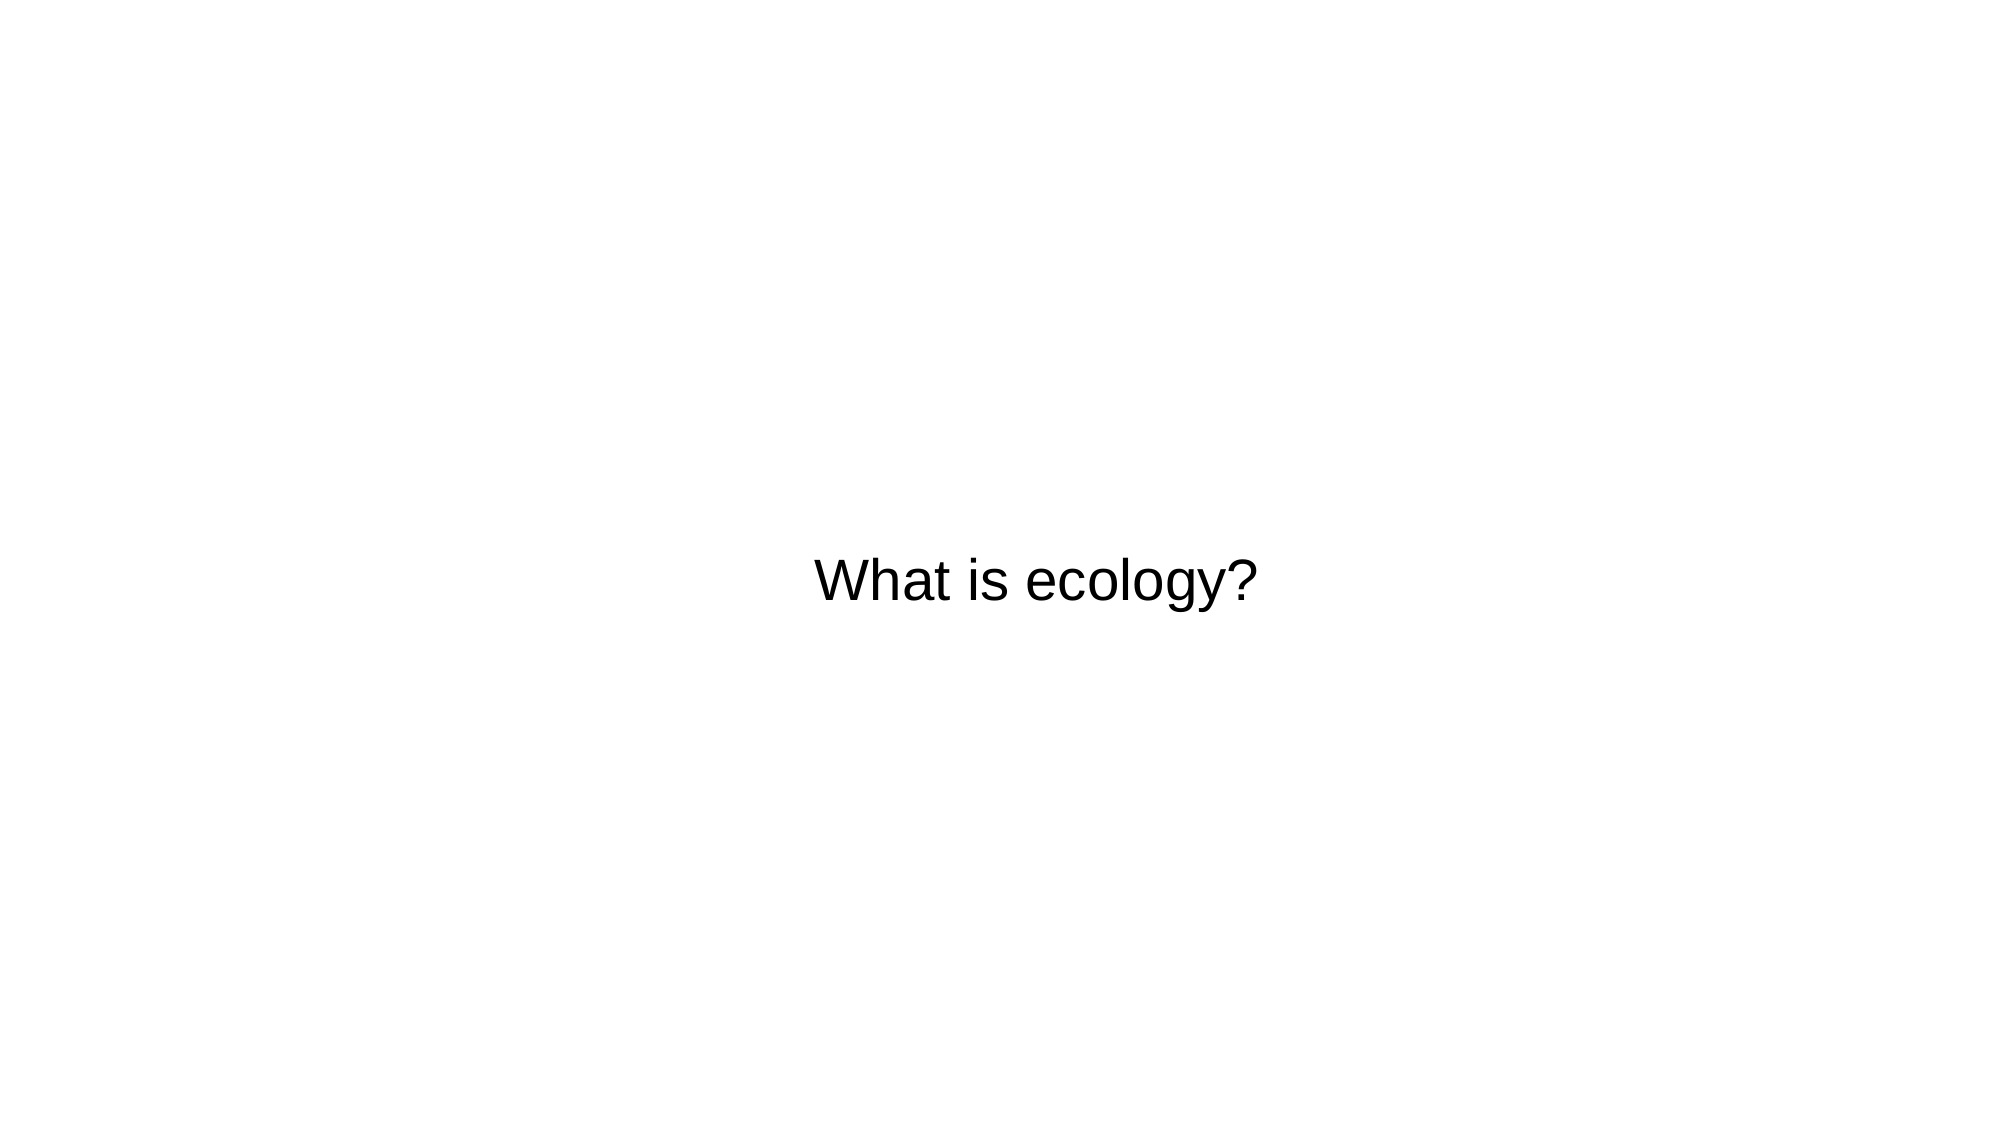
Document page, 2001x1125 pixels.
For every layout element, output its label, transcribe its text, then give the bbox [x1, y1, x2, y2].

text_box What is ecology? [800, 534, 1705, 620]
